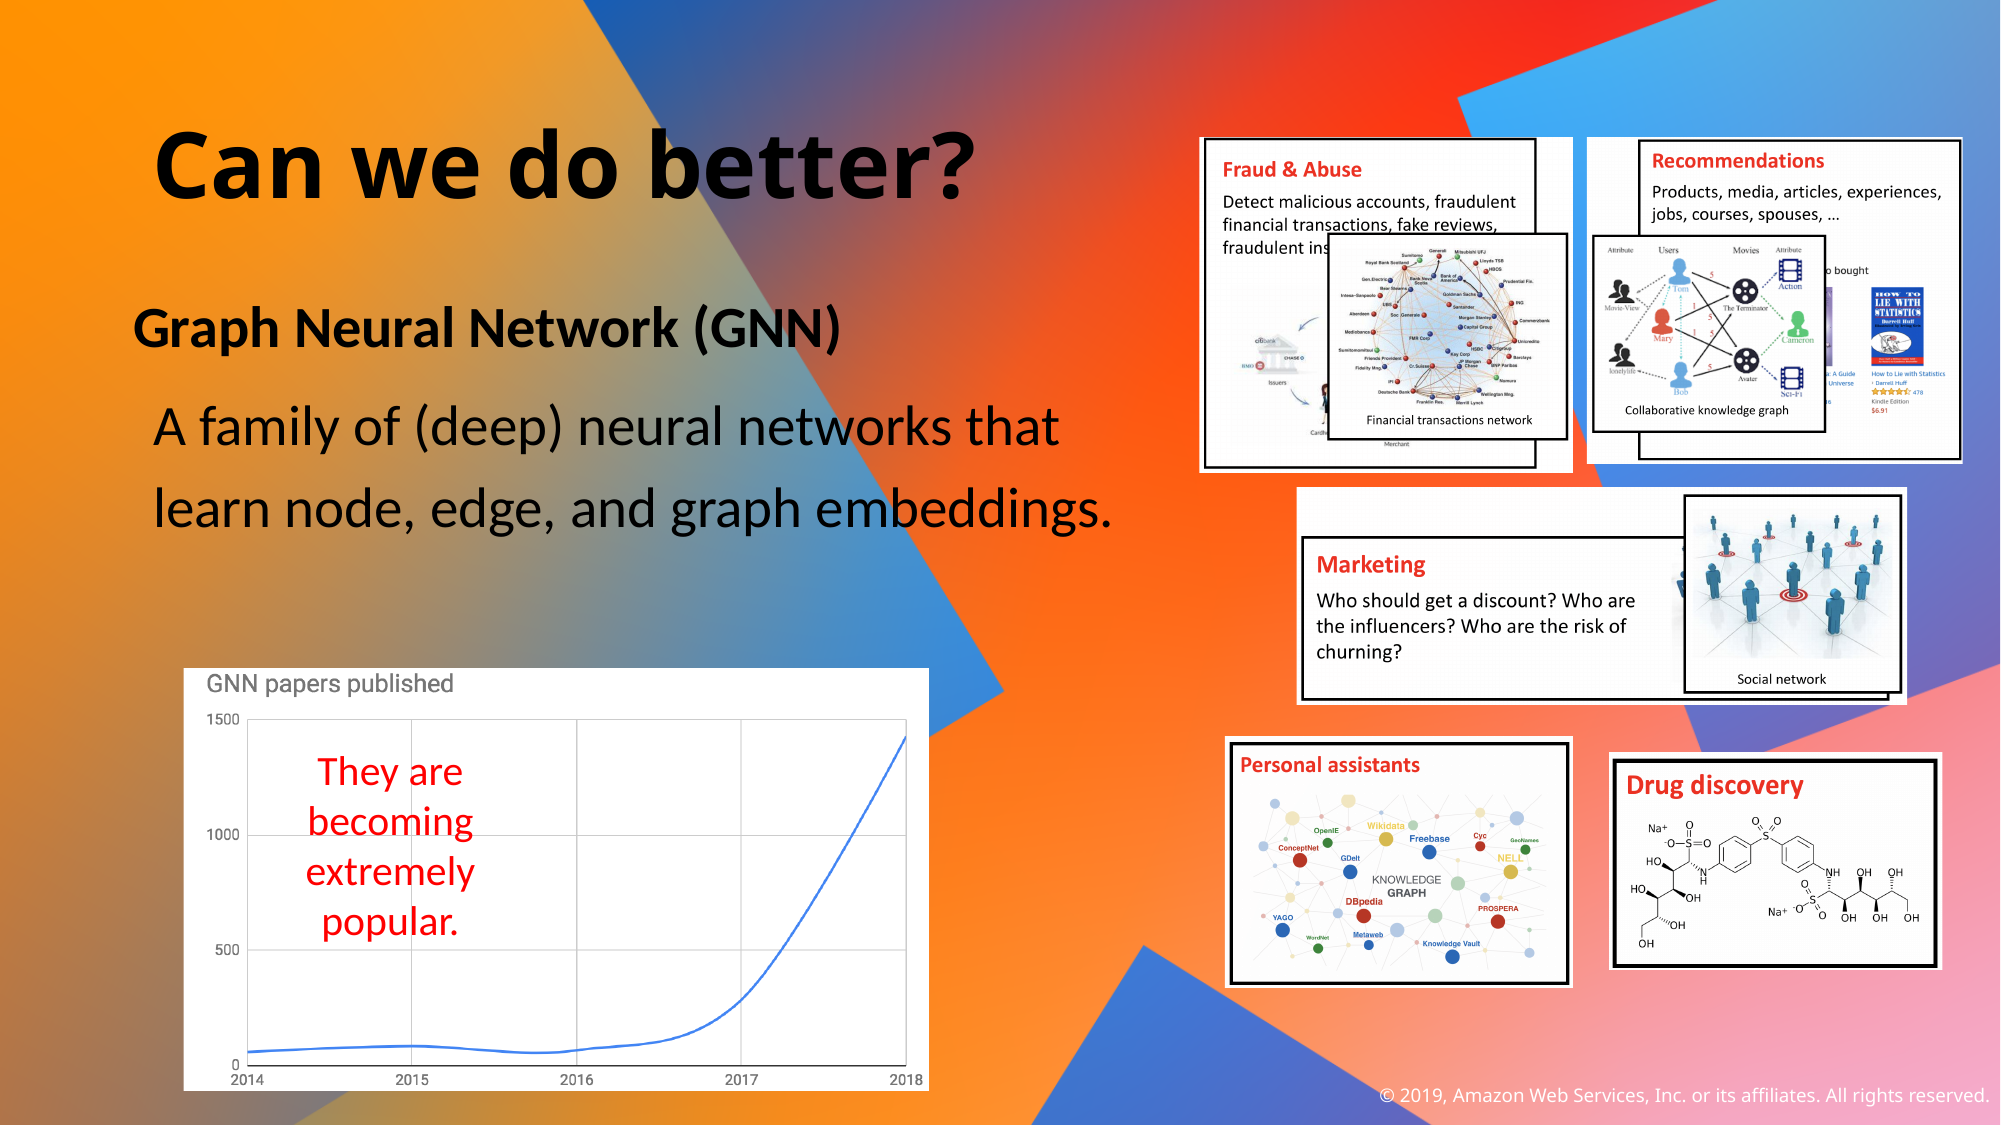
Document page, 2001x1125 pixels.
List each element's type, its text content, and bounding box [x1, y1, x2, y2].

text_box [183, 668, 929, 1091]
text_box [113, 281, 1138, 552]
title Can we do better? [137, 59, 1863, 278]
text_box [1199, 137, 1963, 988]
picture [0, 0, 2001, 1125]
